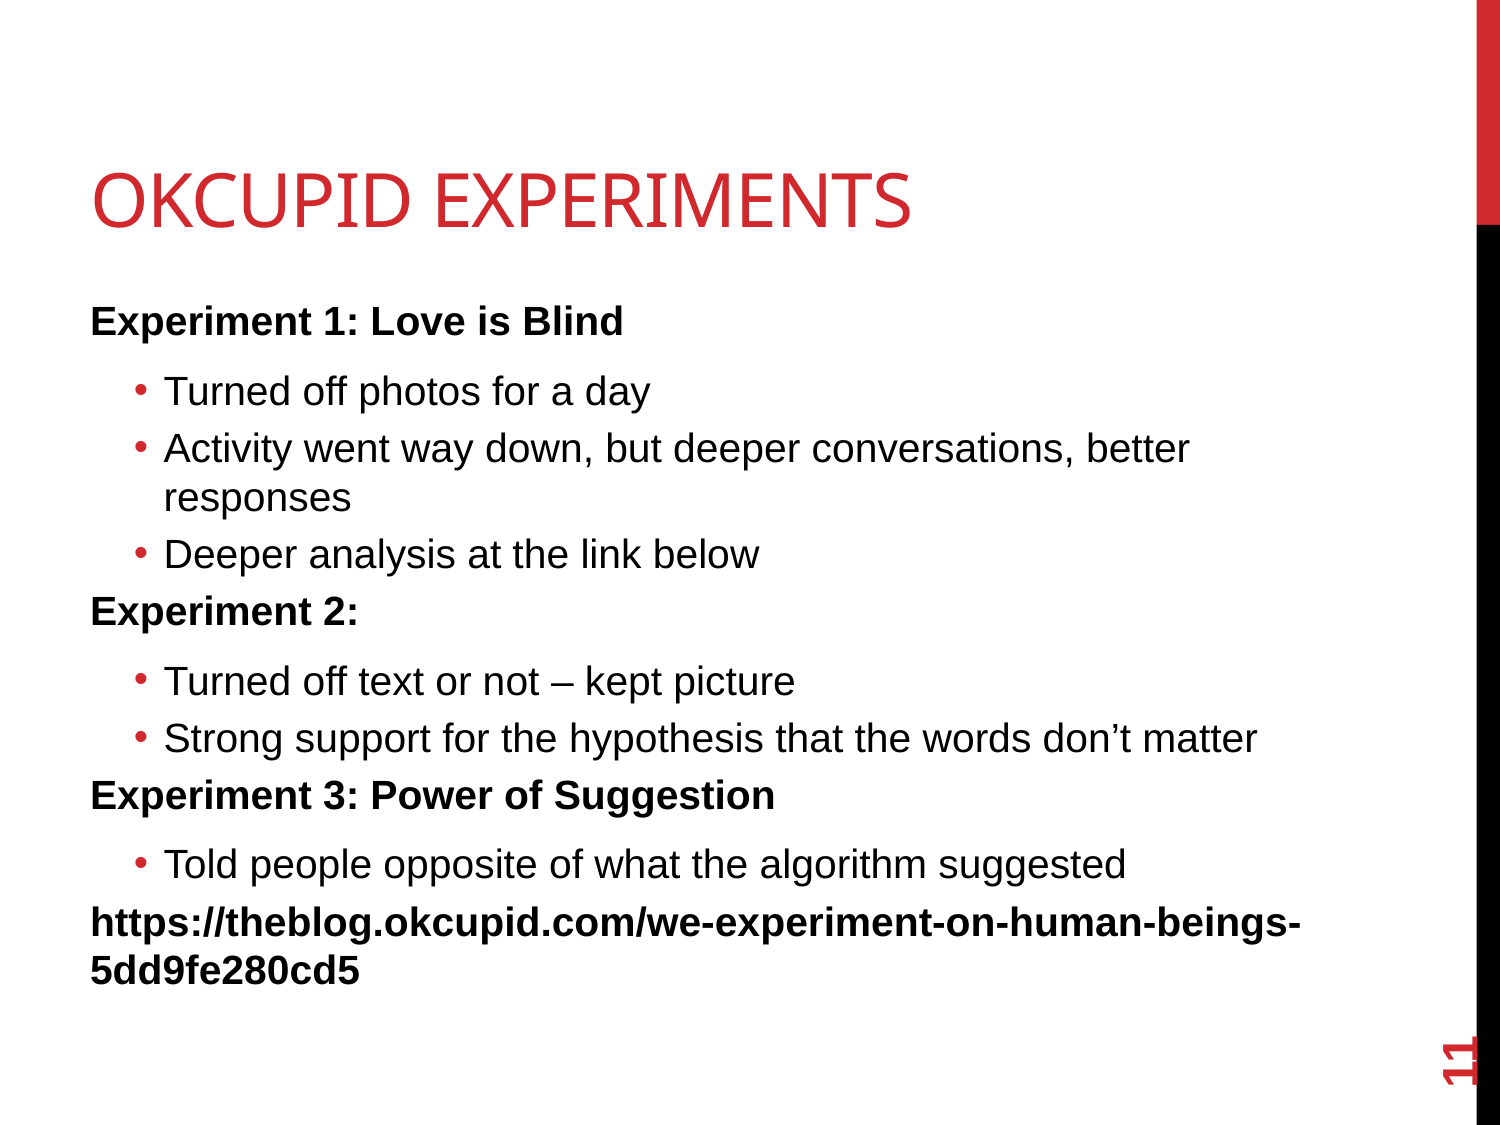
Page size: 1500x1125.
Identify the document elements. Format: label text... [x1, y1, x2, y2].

list Experiment 1: Love is Blind Turned off photos for a day Activity went way down, but deeper conversations, better responses Deeper analysis at the link below Experiment 2: Turned off text or not – kept picture Strong support for the hypothesis that the words don’t matter Experiment 3: Power of Suggestion Told people opposite of what the algorithm suggested https://theblog.okcupid.com/we-experiment-on-human-beings-5dd9fe280cd5 [75, 287, 1325, 1005]
slide_number 11 [1427, 887, 1488, 1104]
title Okcupid experiments [75, 25, 1025, 250]
